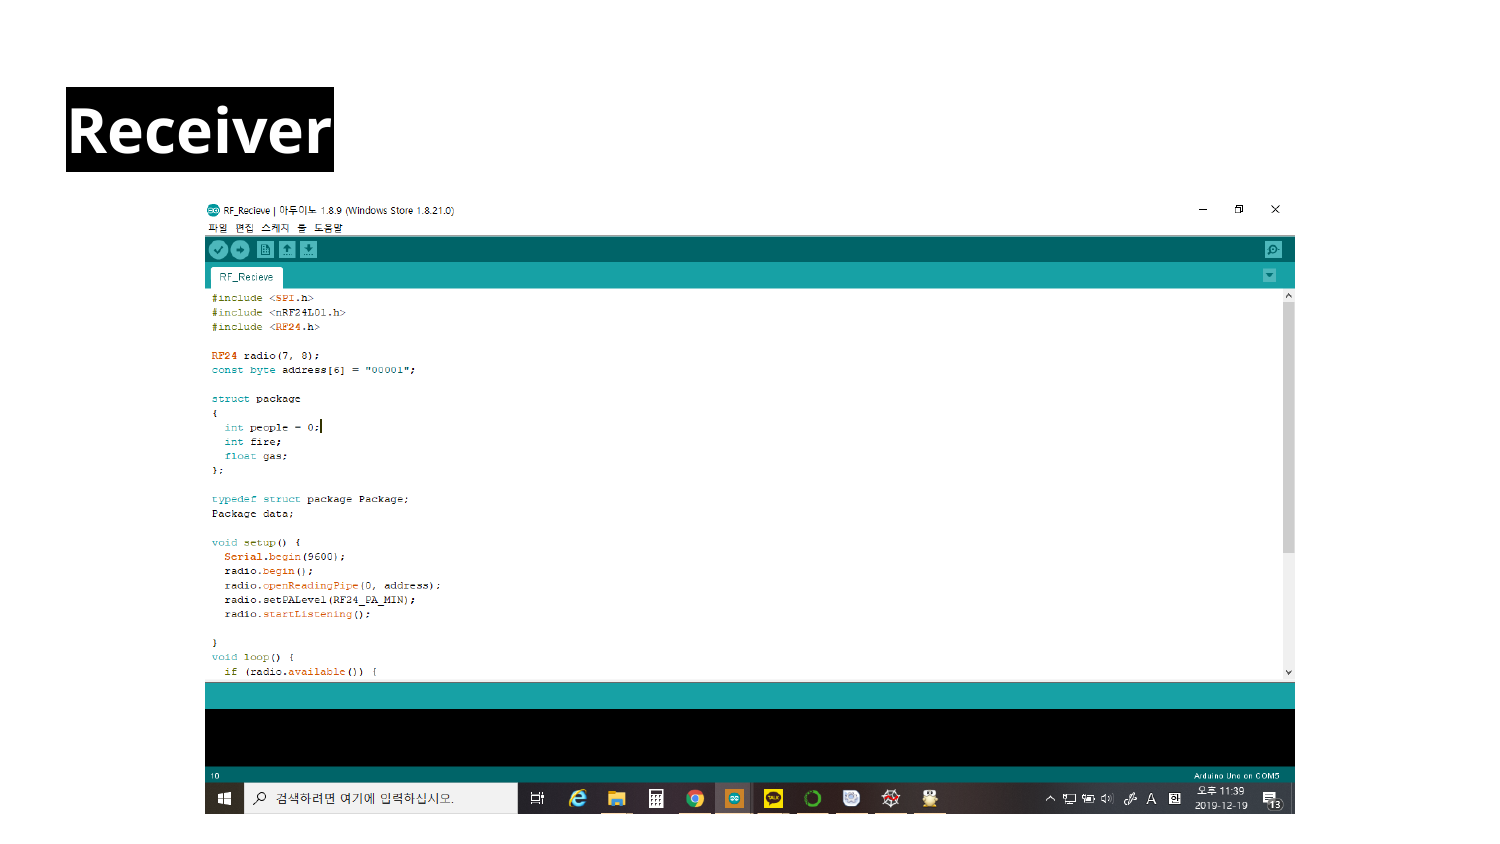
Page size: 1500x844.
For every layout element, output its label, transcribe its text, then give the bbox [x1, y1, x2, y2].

title Receiver [51, 61, 1449, 182]
picture [205, 201, 1295, 814]
